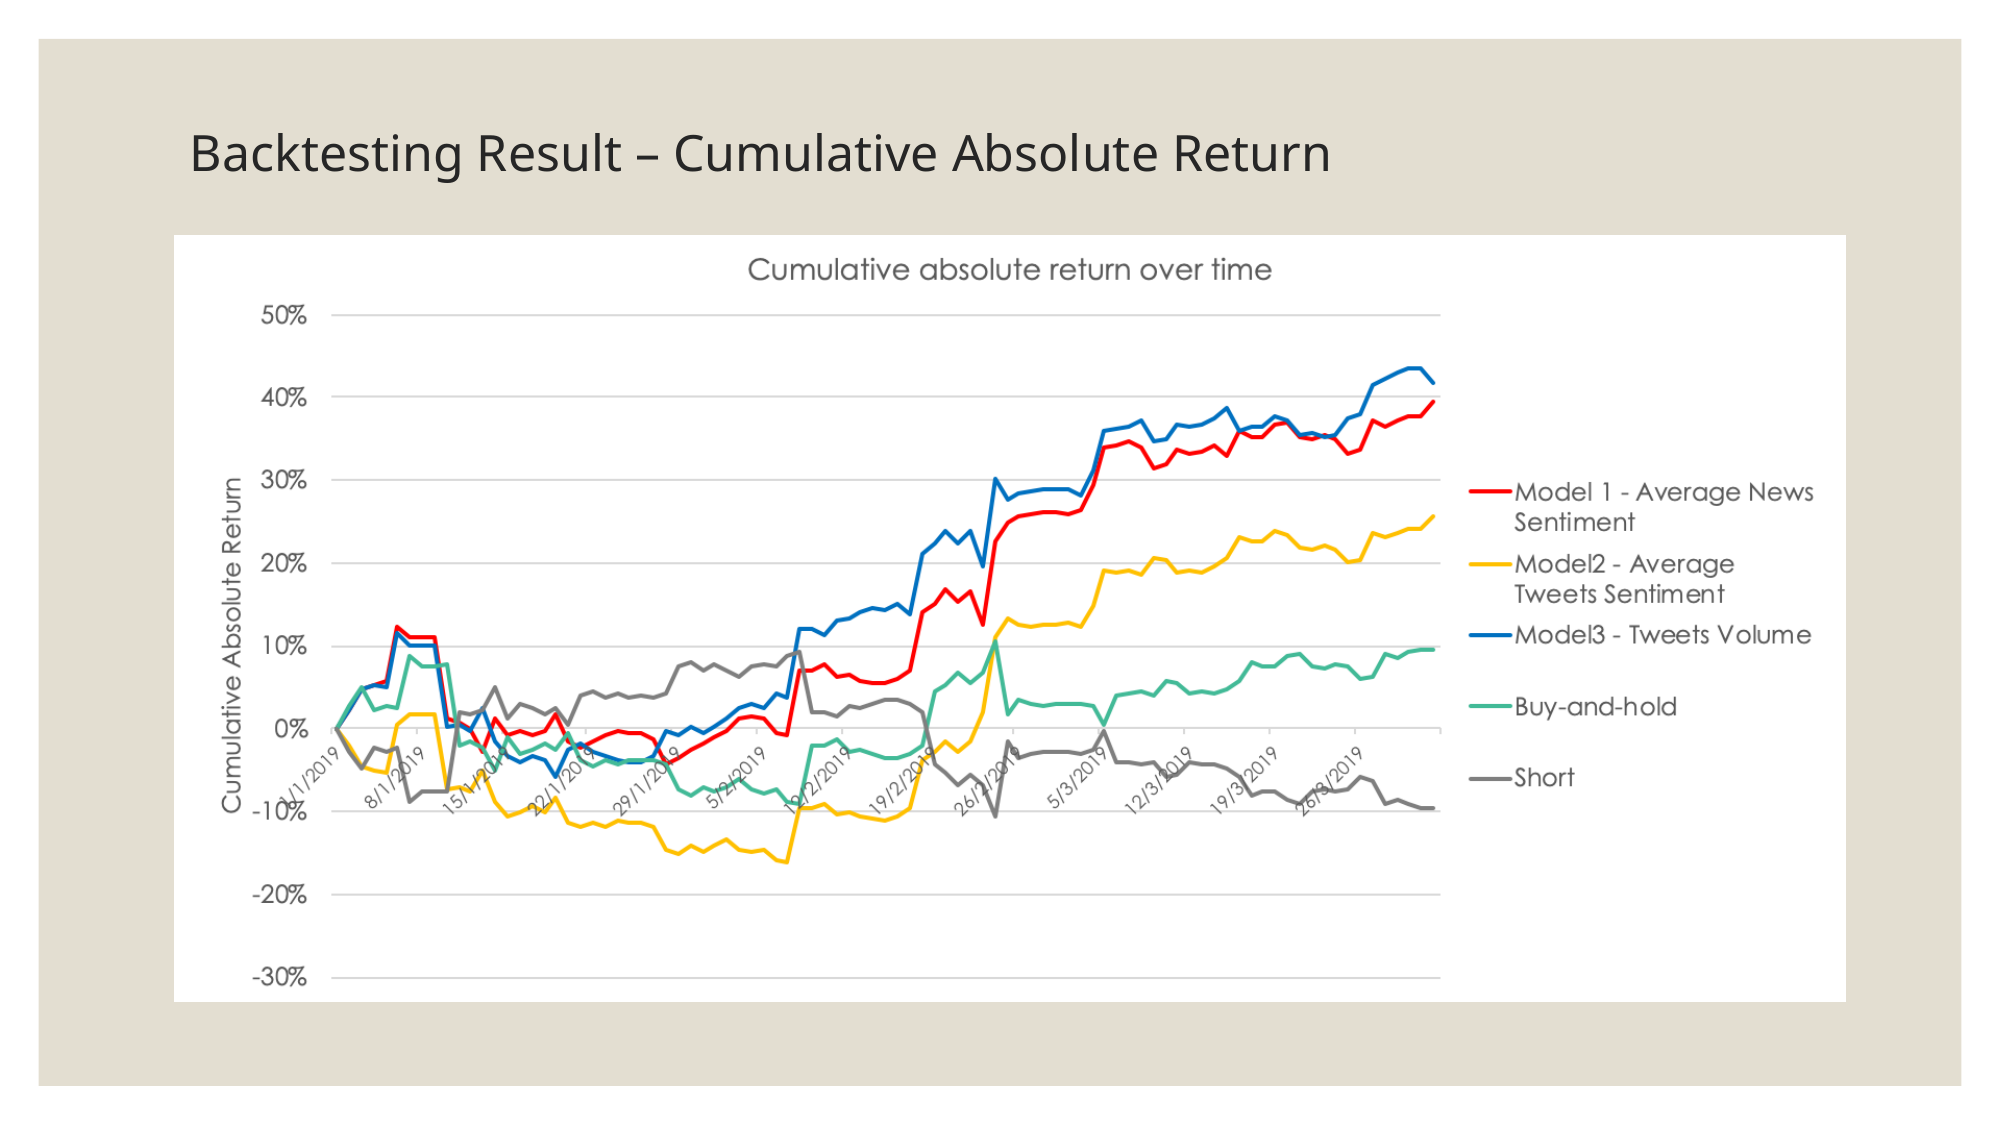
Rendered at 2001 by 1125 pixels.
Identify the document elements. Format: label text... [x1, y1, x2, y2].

picture [174, 235, 1846, 1002]
title Backtesting Result – Cumulative Absolute Return [174, 105, 1825, 205]
